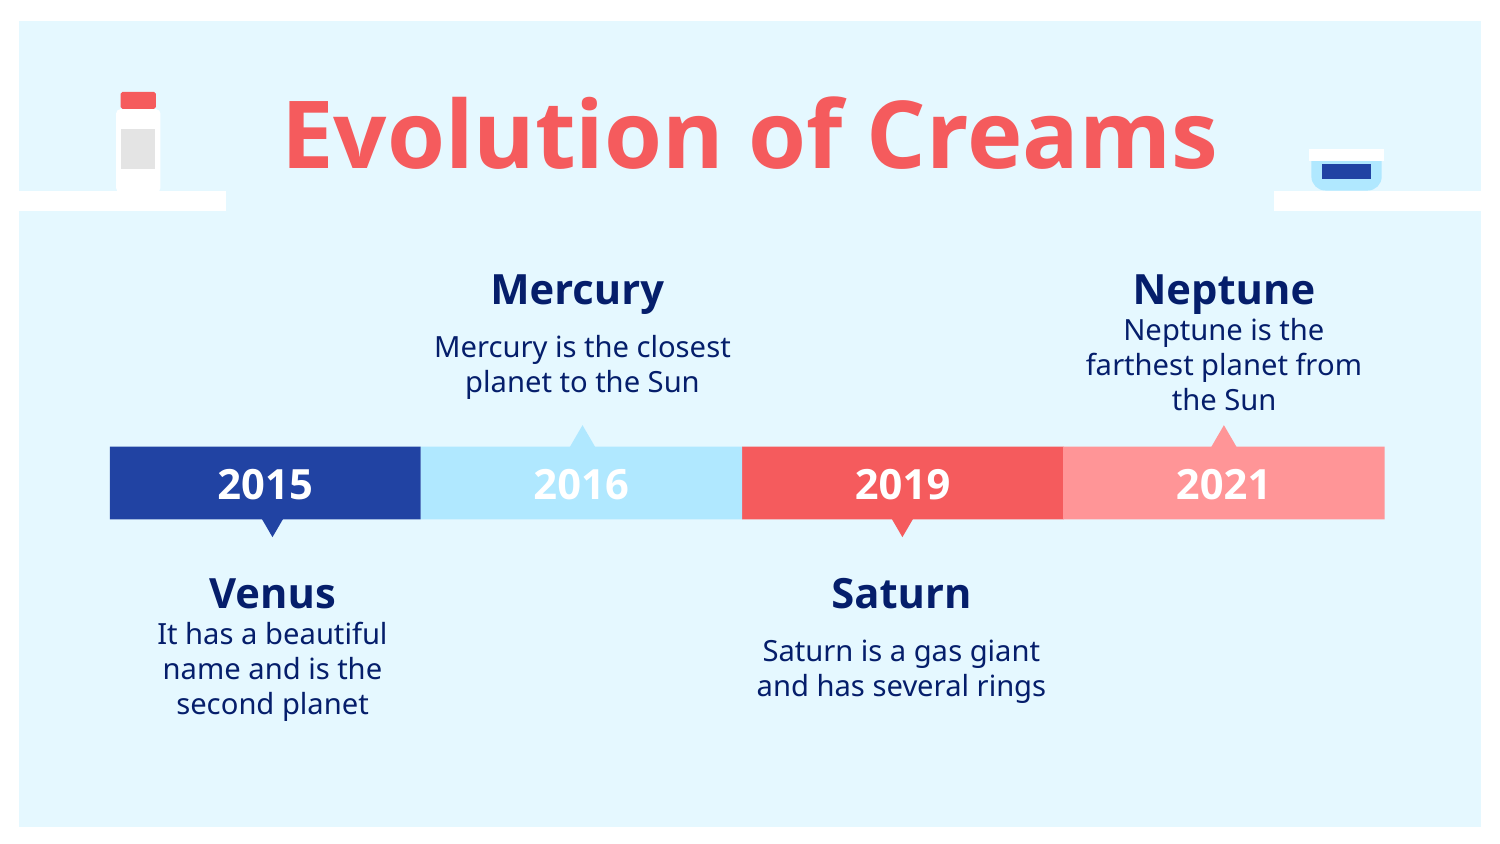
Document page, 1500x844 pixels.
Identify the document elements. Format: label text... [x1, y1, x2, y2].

text_box It has a beautiful name and is the second planet [102, 627, 443, 708]
text_box Saturn is a gas giant and has several rings [731, 627, 1072, 708]
text_box Saturn [731, 556, 1072, 627]
title Evolution of Creams [115, 75, 1384, 170]
text_box Neptune [1053, 252, 1395, 323]
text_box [109, 424, 1385, 538]
text_box Neptune is the farthest planet from the Sun [1053, 323, 1395, 404]
text_box Mercury is the closest planet to the Sun [412, 323, 753, 404]
text_box Venus [102, 556, 443, 627]
text_box Mercury [412, 252, 753, 323]
